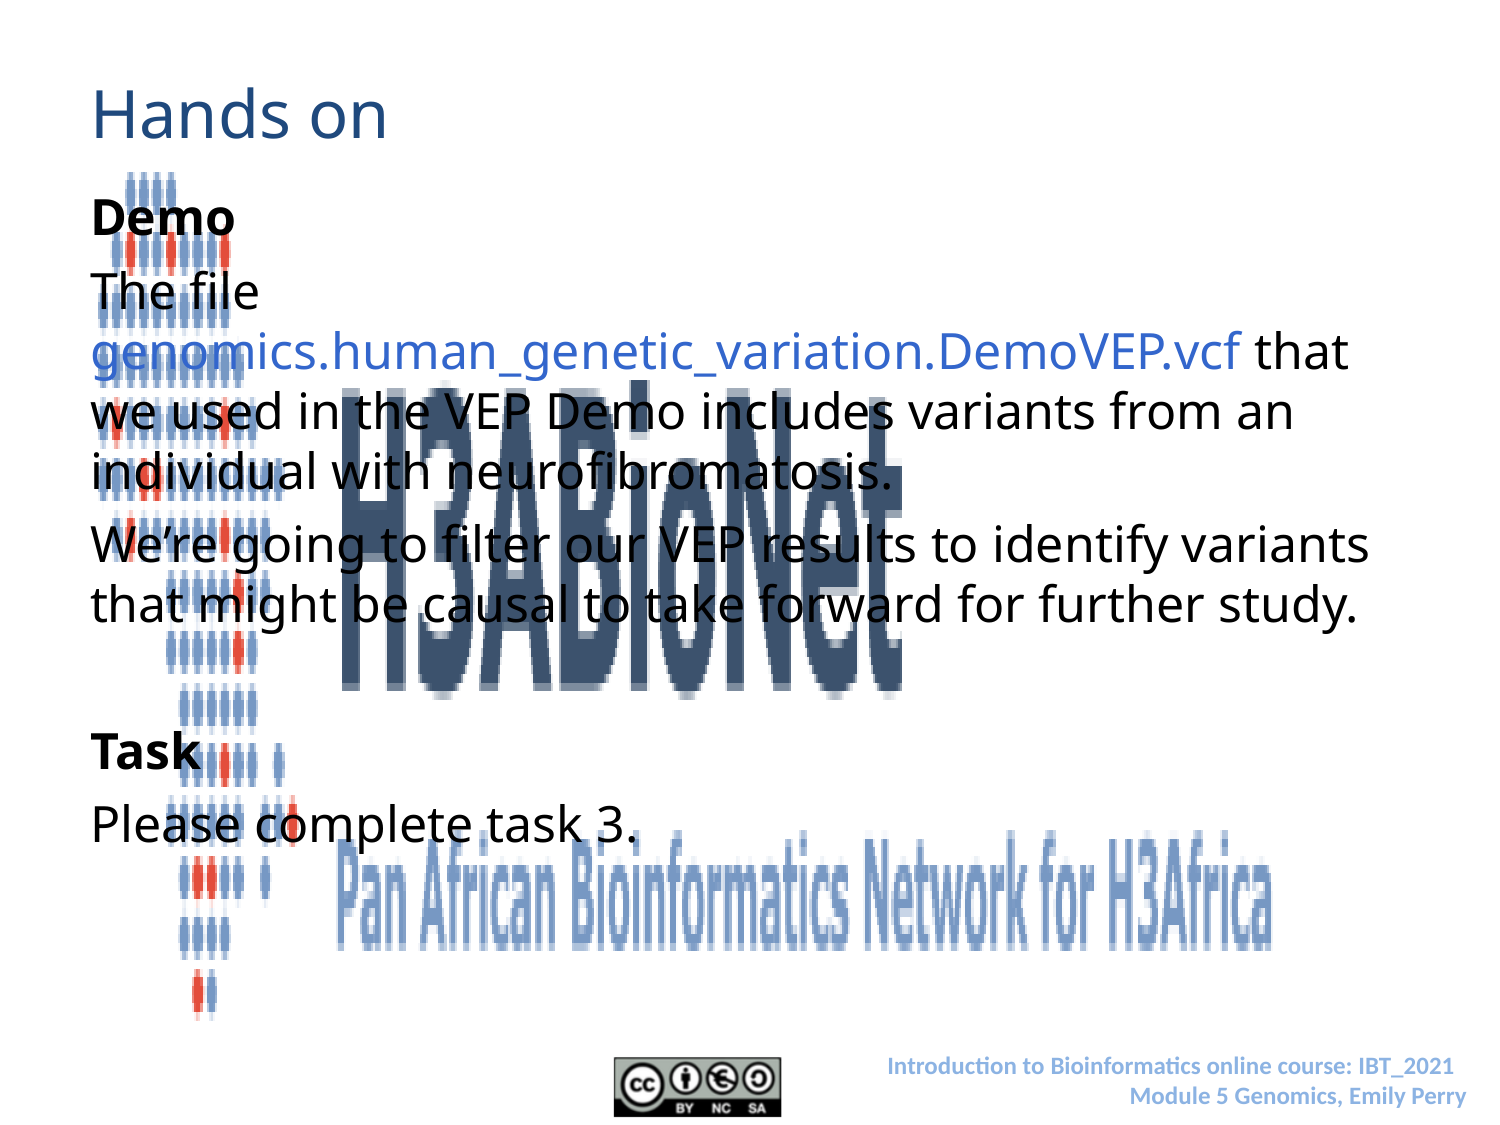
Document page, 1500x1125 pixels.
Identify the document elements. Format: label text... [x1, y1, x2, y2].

list Demo The file genomics.human_genetic_variation.DemoVEP.vcf that we used in the VEP Demo includes variants from an individual with neurofibromatosis. We’re going to filter our VEP results to identify variants that might be causal to take forward for further study. Task Please complete task 3. [75, 178, 1425, 1005]
title Hands on [75, 45, 1425, 178]
picture [608, 1050, 785, 1122]
